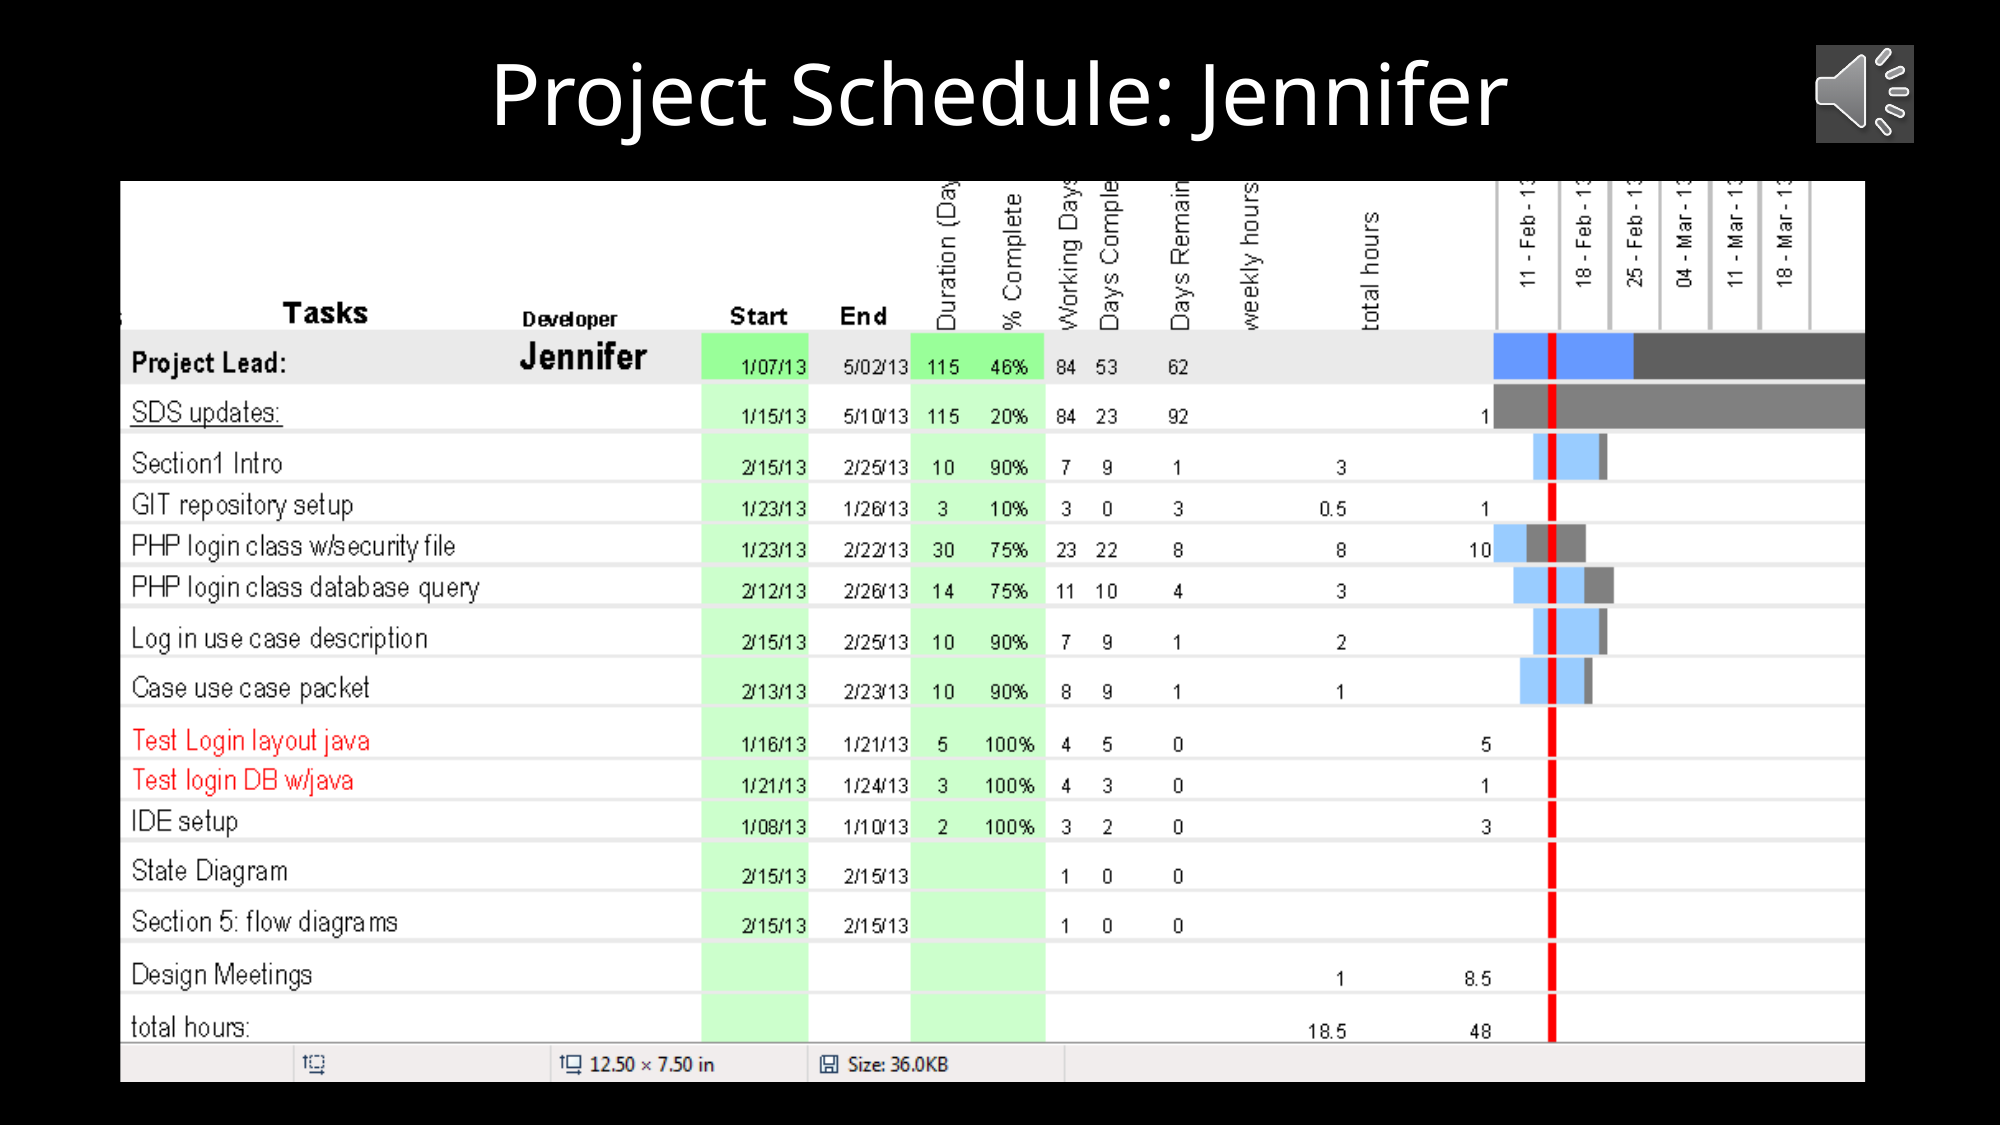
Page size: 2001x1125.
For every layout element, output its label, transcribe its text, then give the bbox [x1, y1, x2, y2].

picture [1815, 44, 1916, 145]
title Project Schedule: Jennifer [137, 44, 1863, 153]
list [120, 181, 1866, 1082]
